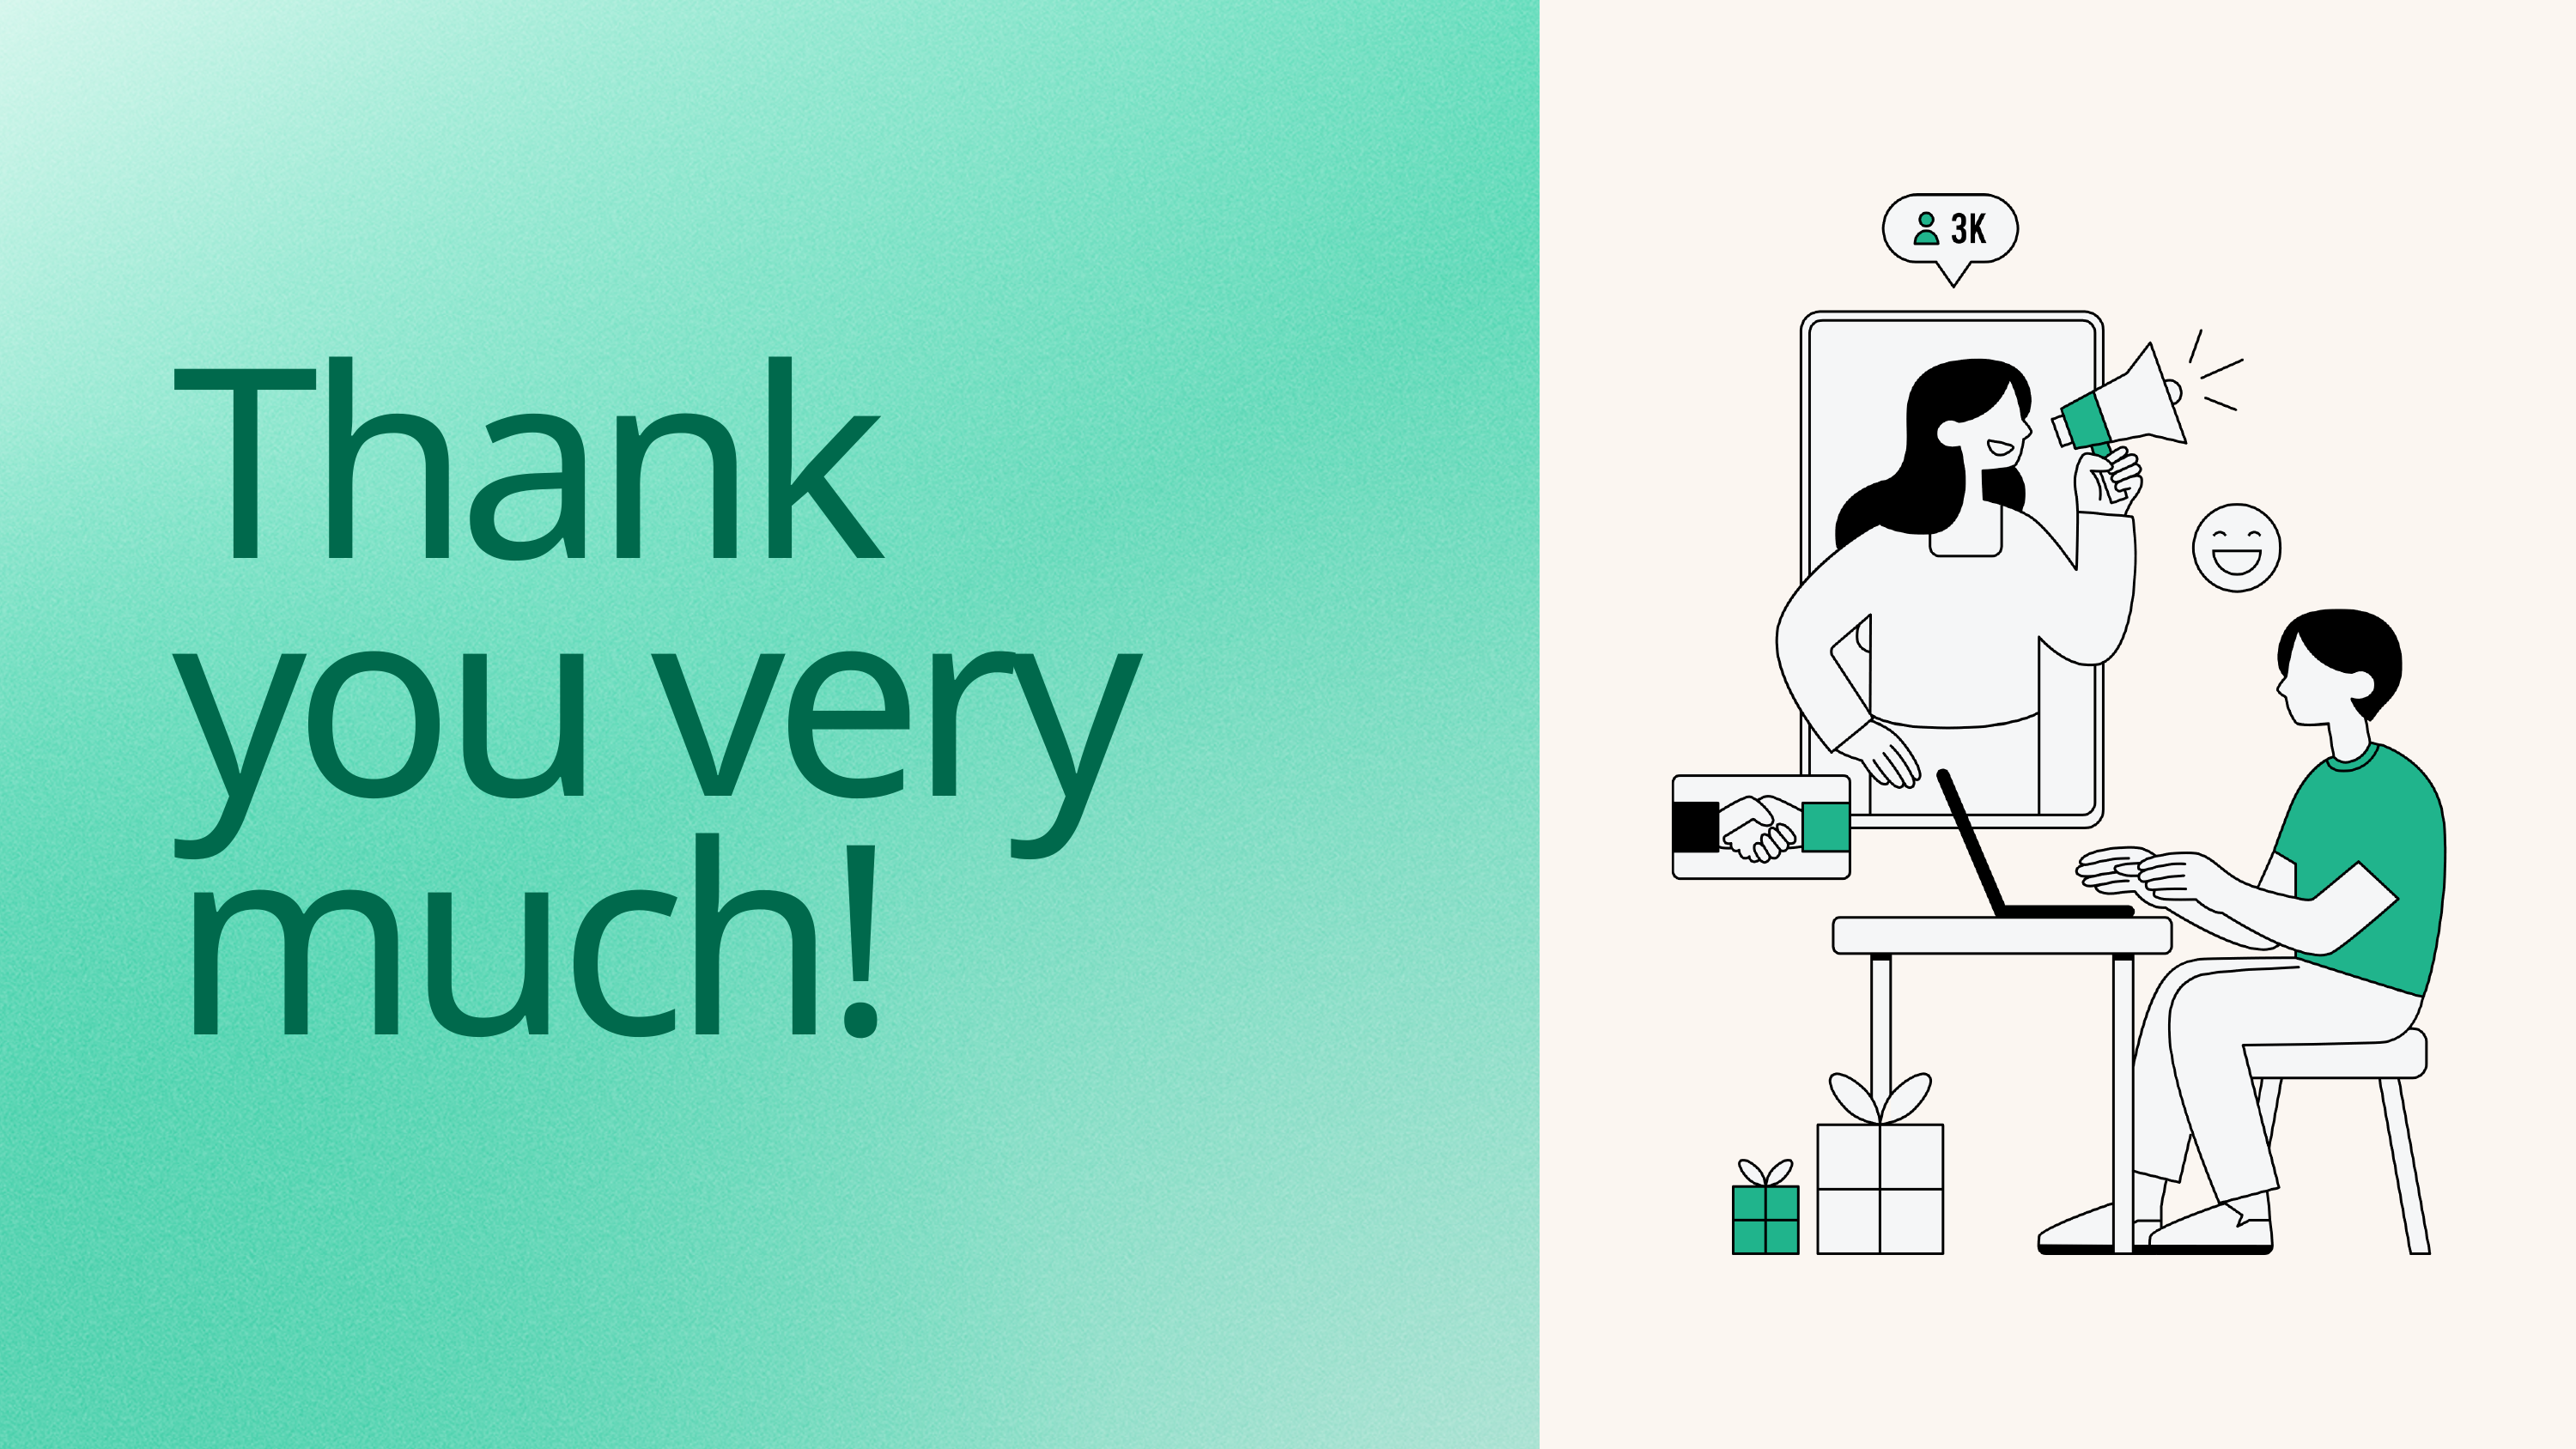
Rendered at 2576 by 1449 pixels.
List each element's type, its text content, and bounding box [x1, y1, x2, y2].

text_box [0, 0, 1540, 1449]
text_box Thank you very much! [171, 373, 1319, 1088]
text_box [1671, 193, 2456, 1255]
